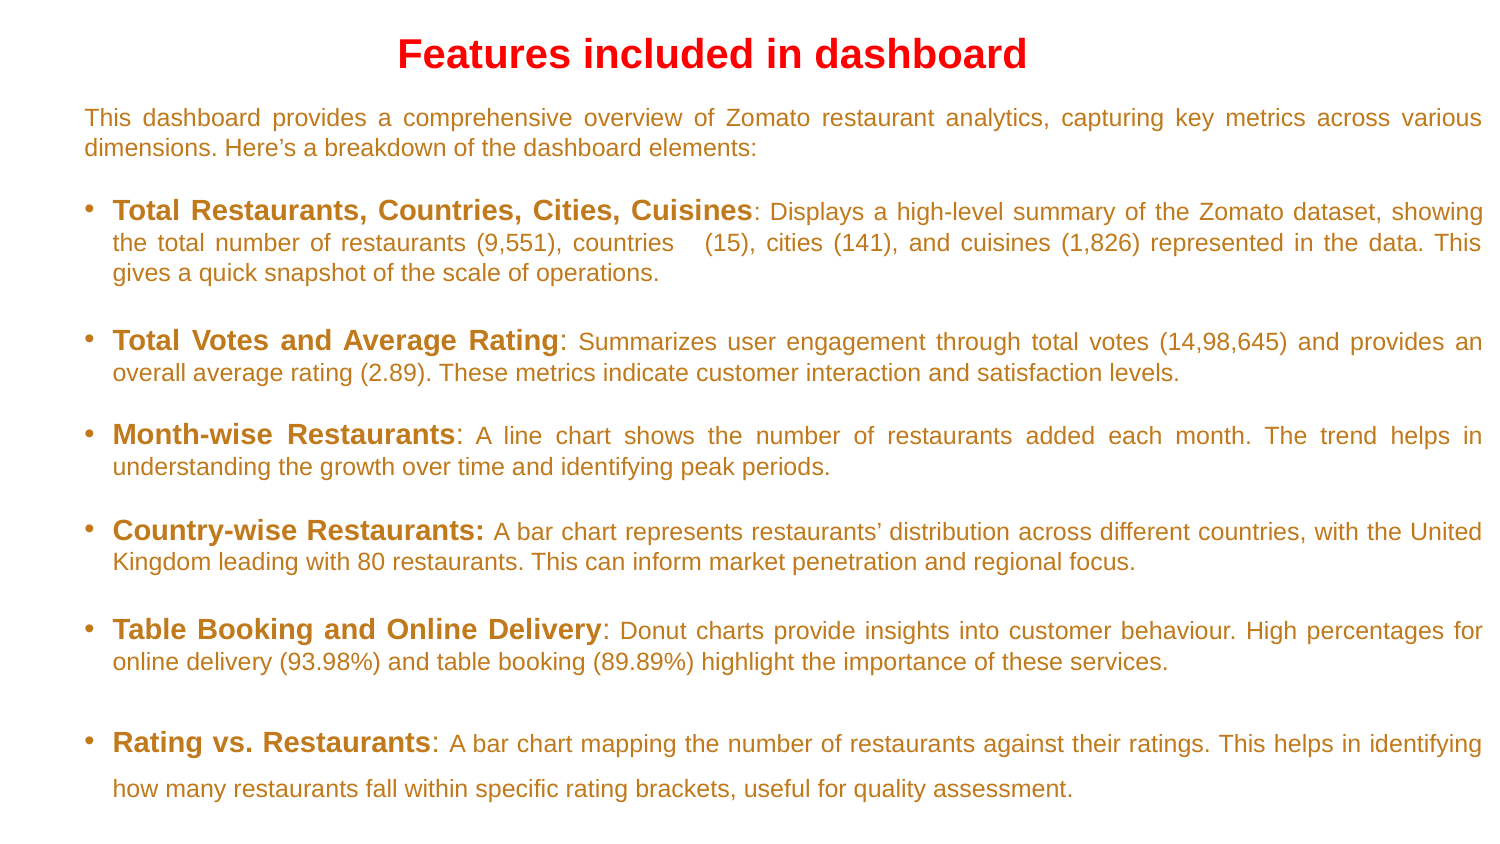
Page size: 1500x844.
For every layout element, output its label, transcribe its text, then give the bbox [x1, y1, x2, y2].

title Features included in dashboard [382, 17, 1318, 84]
text_box This dashboard provides a comprehensive overview of Zomato restaurant analytics, capturing key metrics across various dimensions. Here’s a breakdown of the dashboard elements: Total Restaurants, Countries, Cities, Cuisines: Displays a high-level summary of the Zomato dataset, showing the total number of restaurants (9,551), countries (15), cities (141), and cuisines (1,826) represented in the data. This gives a quick snapshot of the scale of operations. Total Votes and Average Rating: Summarizes user engagement through total votes (14,98,645) and provides an overall average rating (2.89). These metrics indicate customer interaction and satisfaction levels. Month-wise Restaurants: A line chart shows the number of restaurants added each month. The trend helps in understanding the growth over time and identifying peak periods. Country-wise Restaurants: A bar chart represents restaurants’ distribution across different countries, with the United Kingdom leading with 80 restaurants. This can inform market penetration and regional focus. Table Booking and Online Delivery: Donut charts provide insights into customer behaviour. High percentages for online delivery (93.98%) and table booking (89.89%) highlight the importance of these services. Rating vs. Restaurants: A bar chart mapping the number of restaurants against their ratings. This helps in identifying how many restaurants fall within specific rating brackets, useful for quality assessment. [69, 93, 1500, 844]
